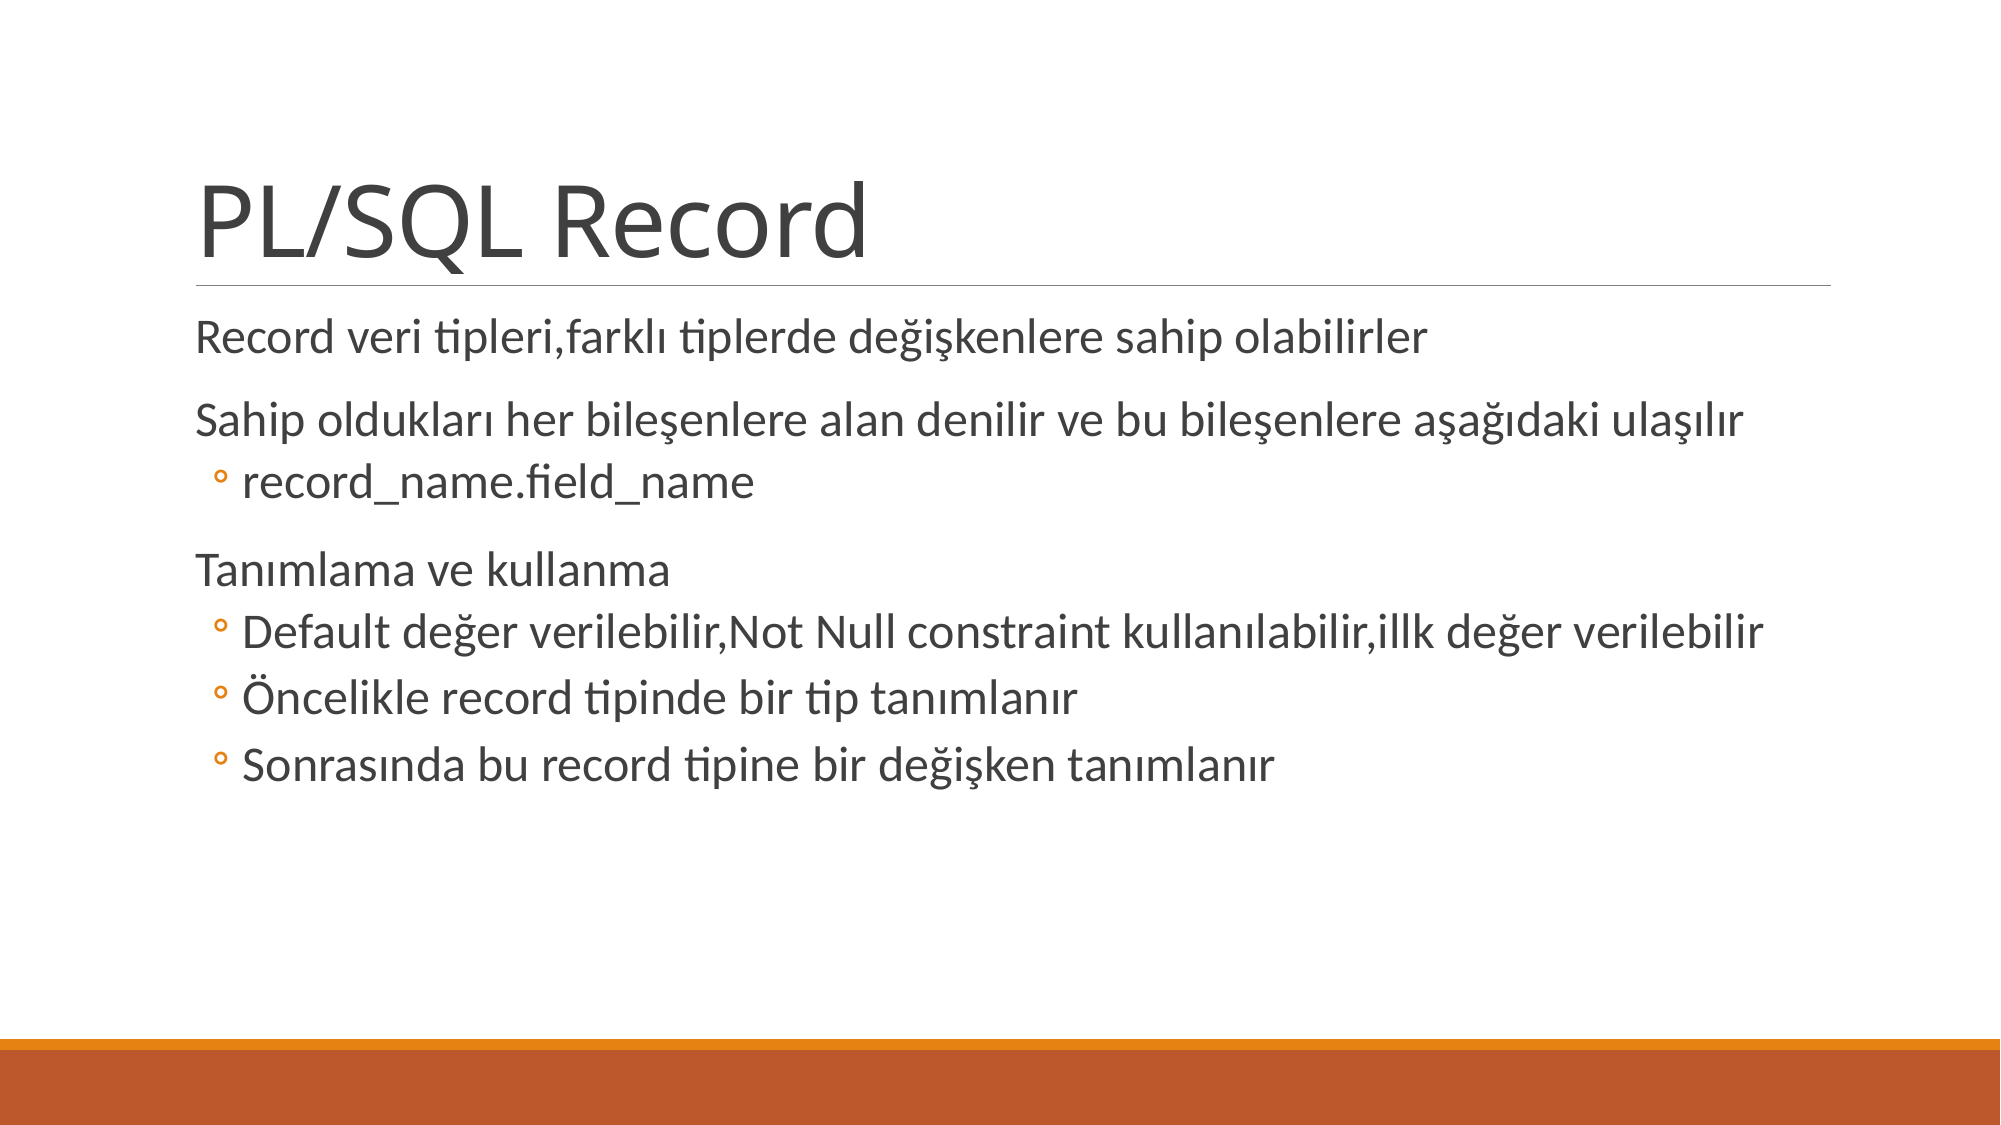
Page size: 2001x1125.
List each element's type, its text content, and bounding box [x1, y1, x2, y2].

list Record veri tipleri,farklı tiplerde değişkenlere sahip olabilirler Sahip oldukları her bileşenlere alan denilir ve bu bileşenlere aşağıdaki ulaşılır record_name.field_name Tanımlama ve kullanma Default değer verilebilir,Not Null constraint kullanılabilir,illk değer verilebilir Öncelikle record tipinde bir tip tanımlanır Sonrasında bu record tipine bir değişken tanımlanır [180, 302, 1830, 963]
title PL/SQL Record [180, 47, 1830, 285]
